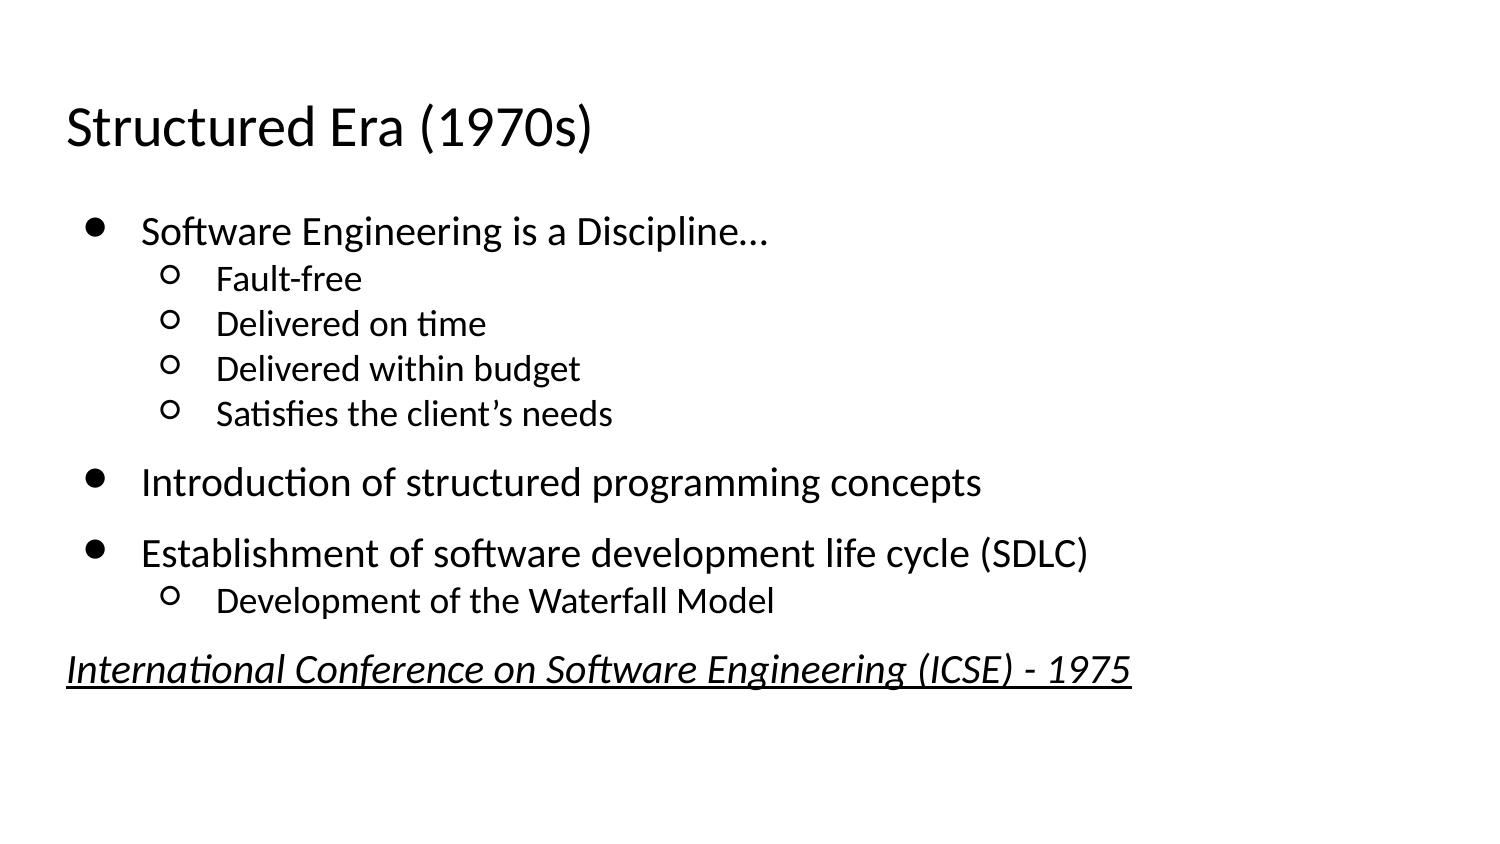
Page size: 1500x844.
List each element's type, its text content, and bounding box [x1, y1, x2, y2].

title Structured Era (1970s) [51, 72, 1449, 189]
list Software Engineering is a Discipline… Fault-free Delivered on time Delivered within budget Satisfies the client’s needs Introduction of structured programming concepts Establishment of software development life cycle (SDLC) Development of the Waterfall Model International Conference on Software Engineering (ICSE) - 1975 [51, 189, 1449, 707]
